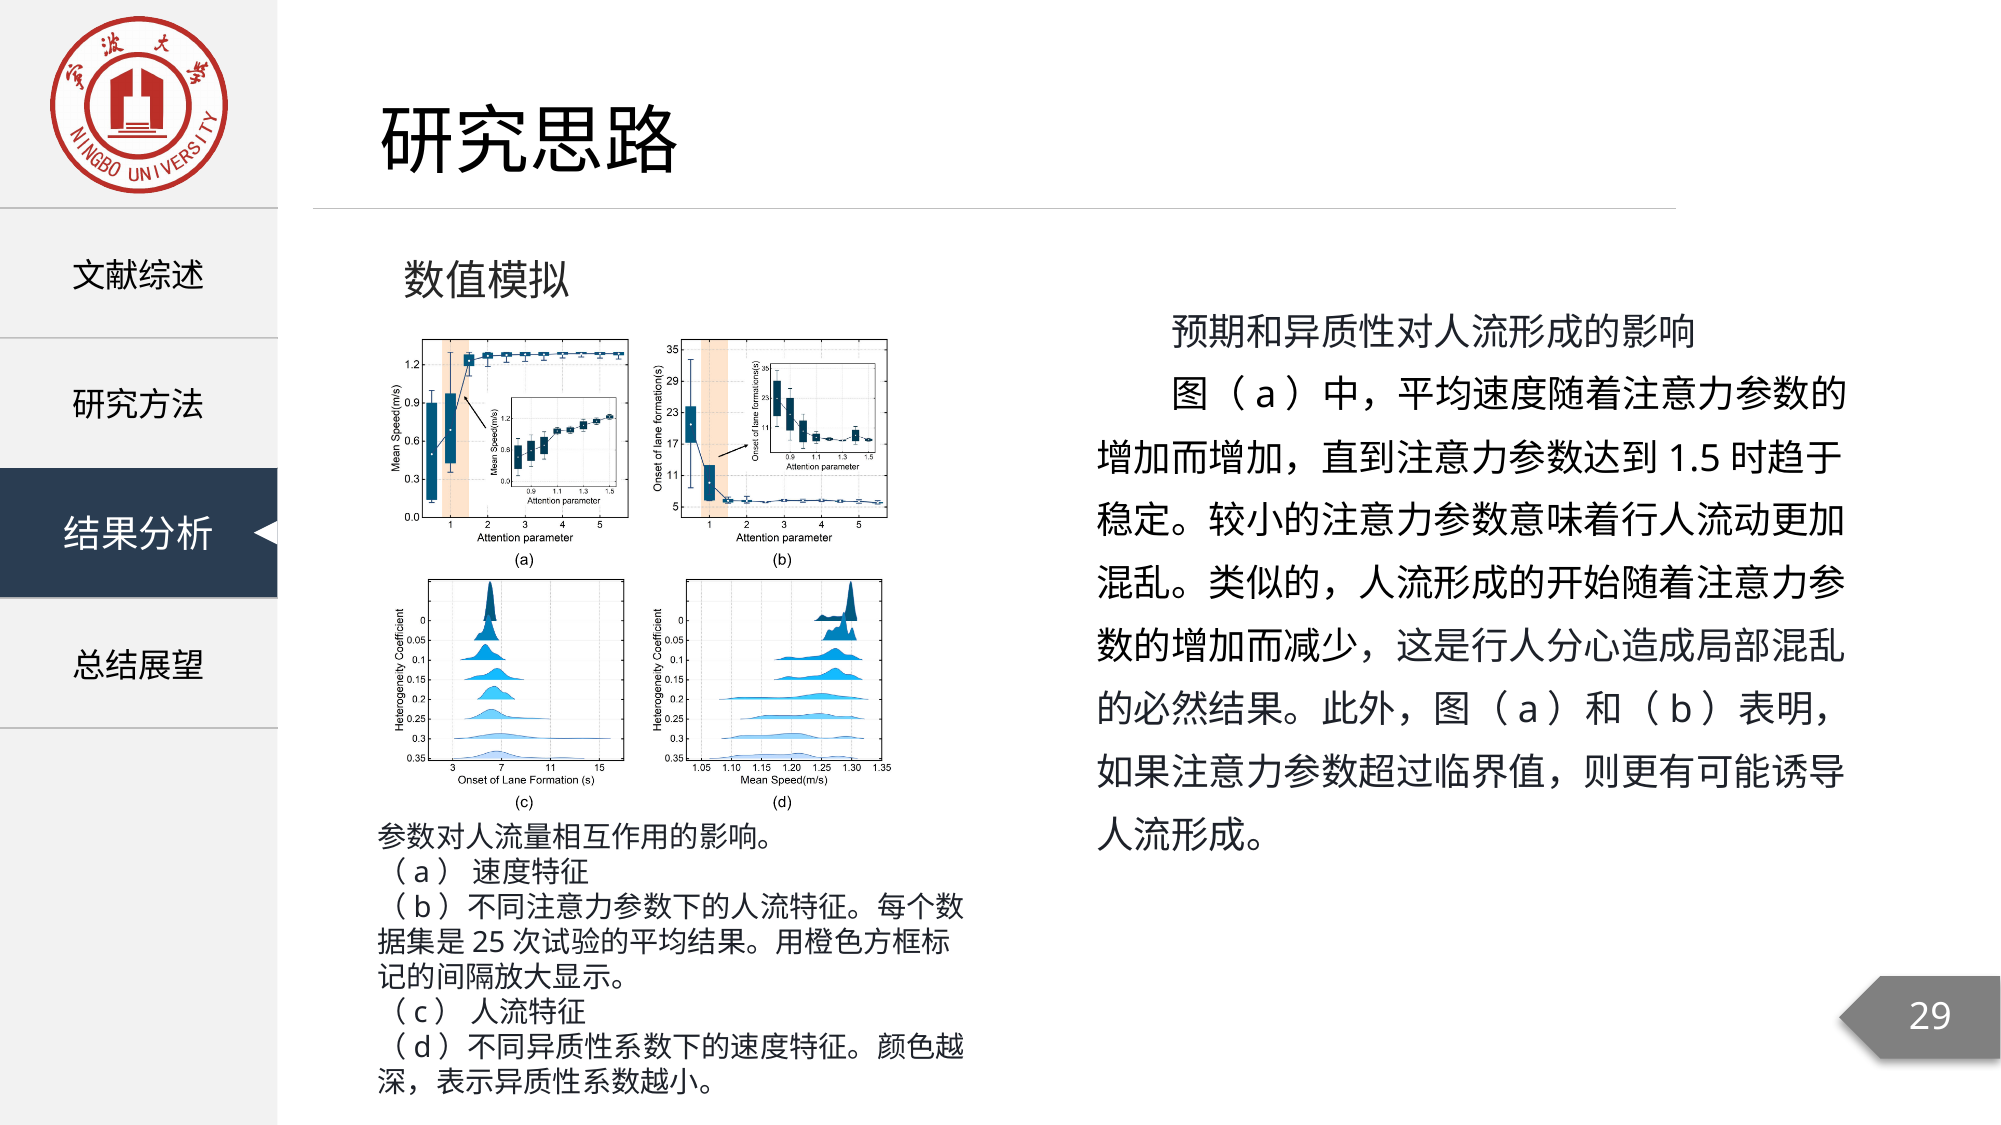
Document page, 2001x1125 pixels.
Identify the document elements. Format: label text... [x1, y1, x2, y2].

picture [387, 334, 894, 812]
text_box 预期和异质性对人流形成的影响 图（a）中，平均速度随着注意力参数的增加而增加，直到注意力参数达到1.5时趋于稳定。较小的注意力参数意味着行人流动更加混乱。类似的，人流形成的开始随着注意力参数的增加而减少，这是行人分心造成局部混乱的必然结果。此外，图（a）和（b）表明，如果注意力参数超过临界值，则更有可能诱导人流形成。 [1081, 282, 1881, 864]
text_box 数值模拟 [388, 221, 586, 312]
picture [50, 16, 228, 194]
text_box 研究思路 [364, 85, 695, 190]
text_box 参数对人流量相互作用的影响。 （a） 速度特征 （b）不同注意力参数下的人流特征。每个数据集是25次试验的平均结果。用橙色方框标记的间隔放大显示。 （c） 人流特征 （d）不同异质性系数下的速度特征。颜色越深，表示异质性系数越小。 [362, 811, 995, 1106]
